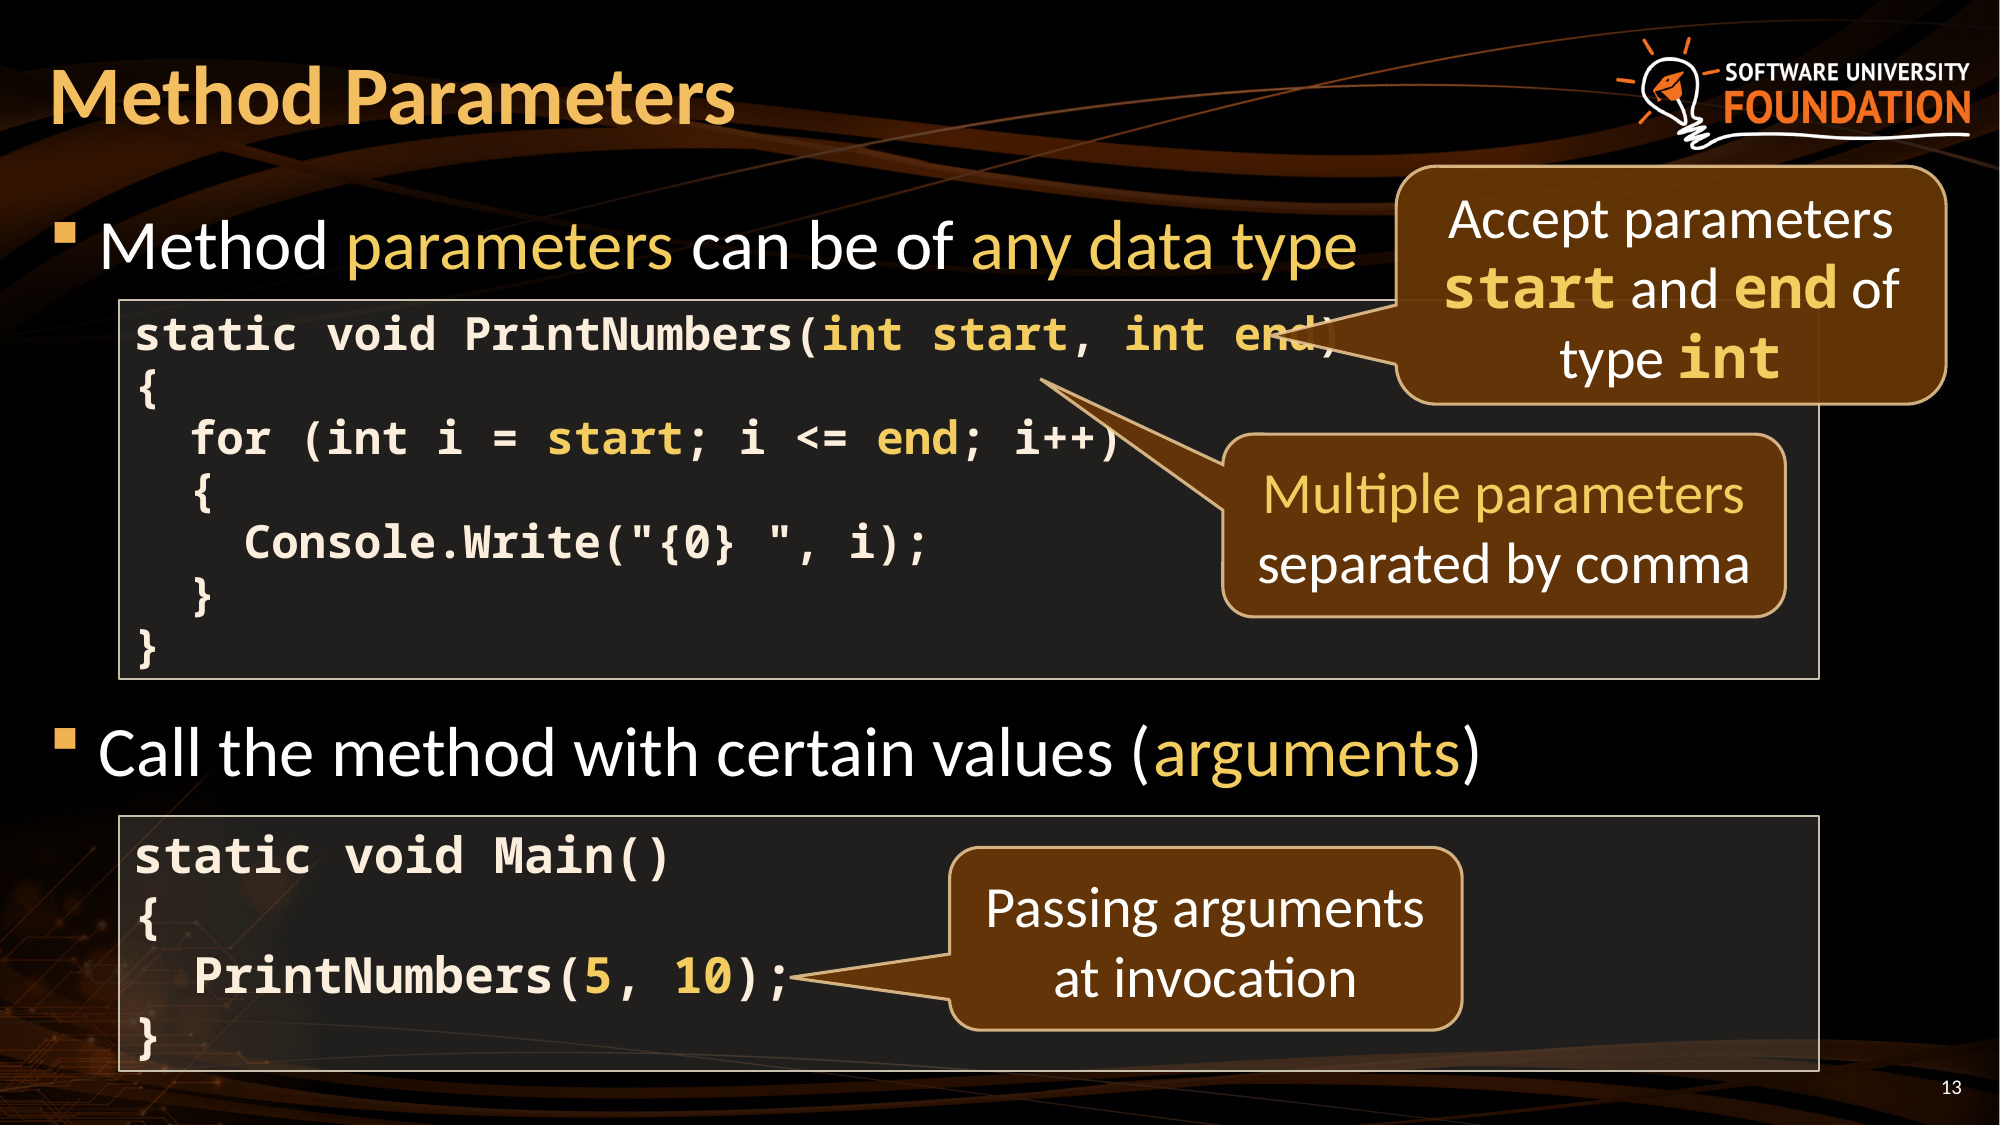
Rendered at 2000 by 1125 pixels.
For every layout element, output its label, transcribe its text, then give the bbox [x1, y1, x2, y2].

text_box Passing arguments at invocation [789, 846, 1464, 1032]
text_box Multiple parameters separated by comma [1039, 377, 1787, 618]
title Method Parameters [30, 6, 1602, 189]
list Method parameters can be of any data type Call the method with certain values (arguments) [31, 188, 1968, 1103]
slide_number 13 [1897, 1070, 1968, 1103]
text_box static void PrintNumbers(int start, int end) { for (int i = start; i <= end; i++) { Console.Write("{0} ", i); } } [119, 299, 1820, 680]
text_box Accept parameters start and end of type int [1270, 165, 1948, 406]
text_box static void Main() { PrintNumbers(5, 10); } [119, 816, 1820, 1071]
picture [0, 0, 2000, 1125]
